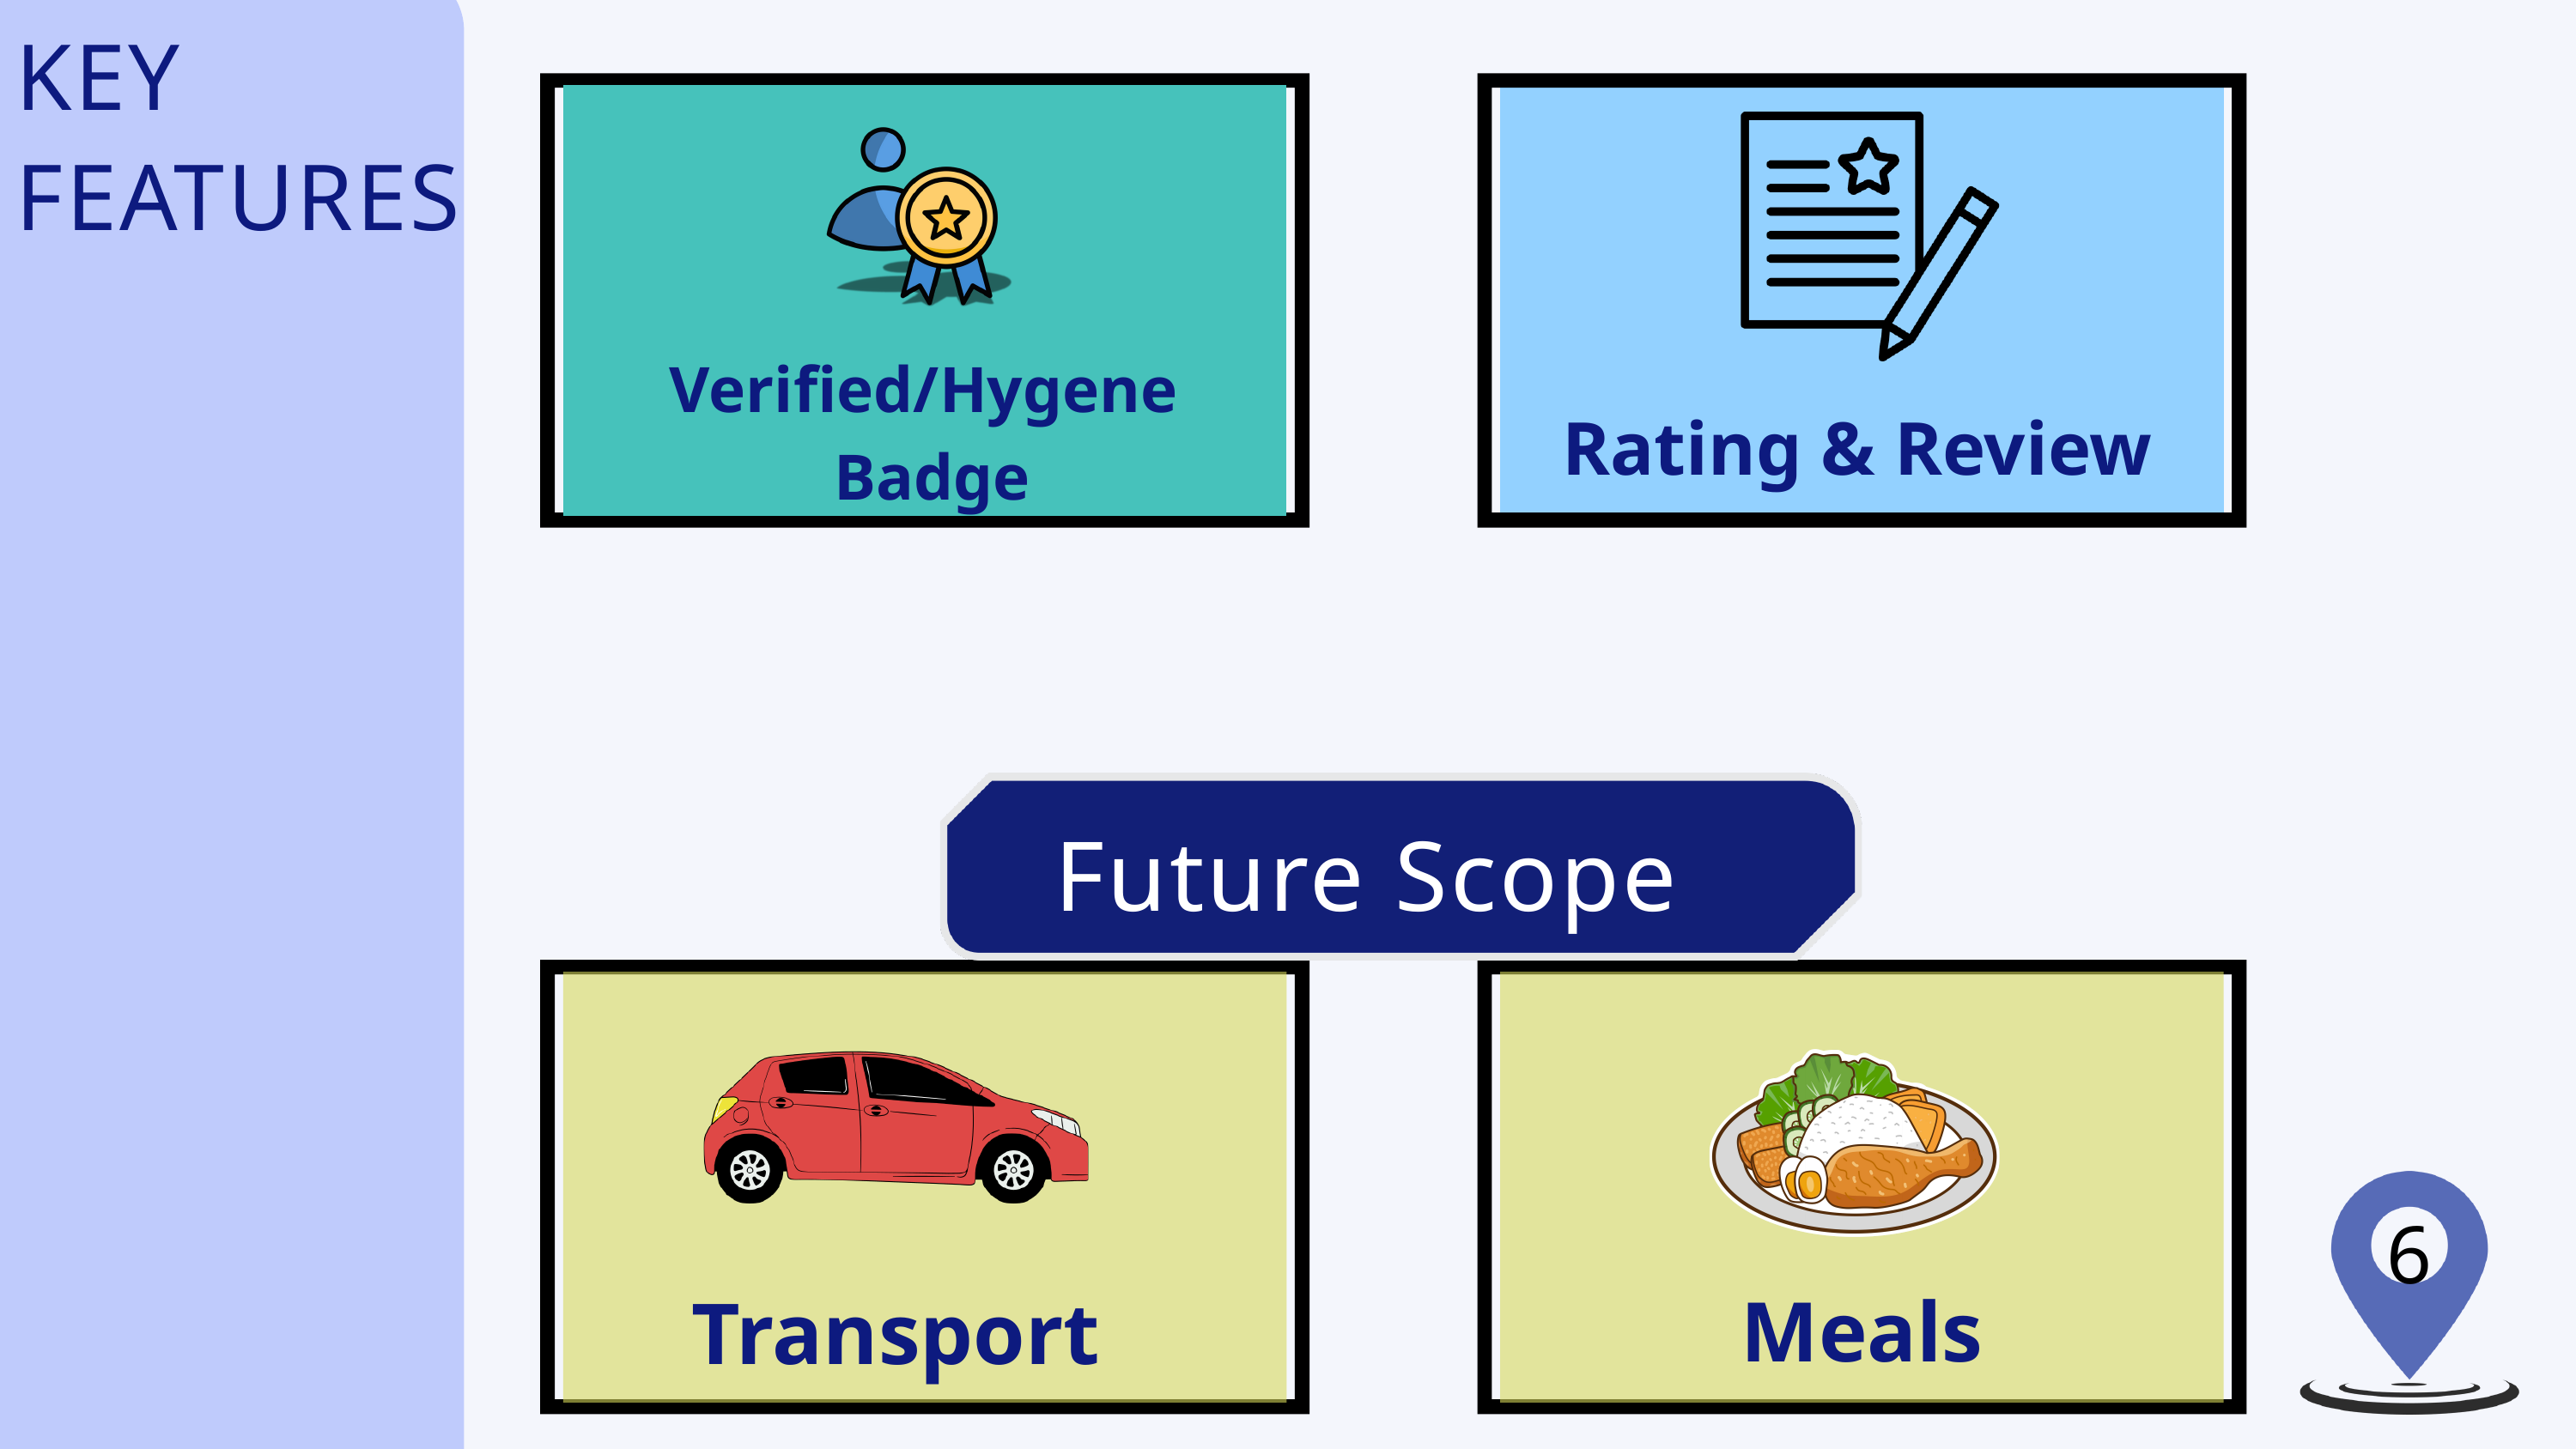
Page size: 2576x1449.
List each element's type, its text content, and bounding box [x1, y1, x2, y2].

text_box Future Scope [1054, 785, 1789, 931]
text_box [1477, 959, 2247, 1415]
text_box Rating & Review [1467, 387, 1473, 490]
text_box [562, 971, 1287, 1404]
text_box 6 [2386, 1188, 2433, 1300]
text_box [1499, 971, 2224, 1404]
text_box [539, 959, 1310, 1415]
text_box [7, 5, 592, 263]
text_box [2300, 1171, 2519, 1415]
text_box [539, 73, 1310, 528]
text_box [0, 0, 465, 1449]
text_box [1477, 73, 2247, 528]
text_box [939, 773, 1862, 961]
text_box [562, 84, 1287, 517]
